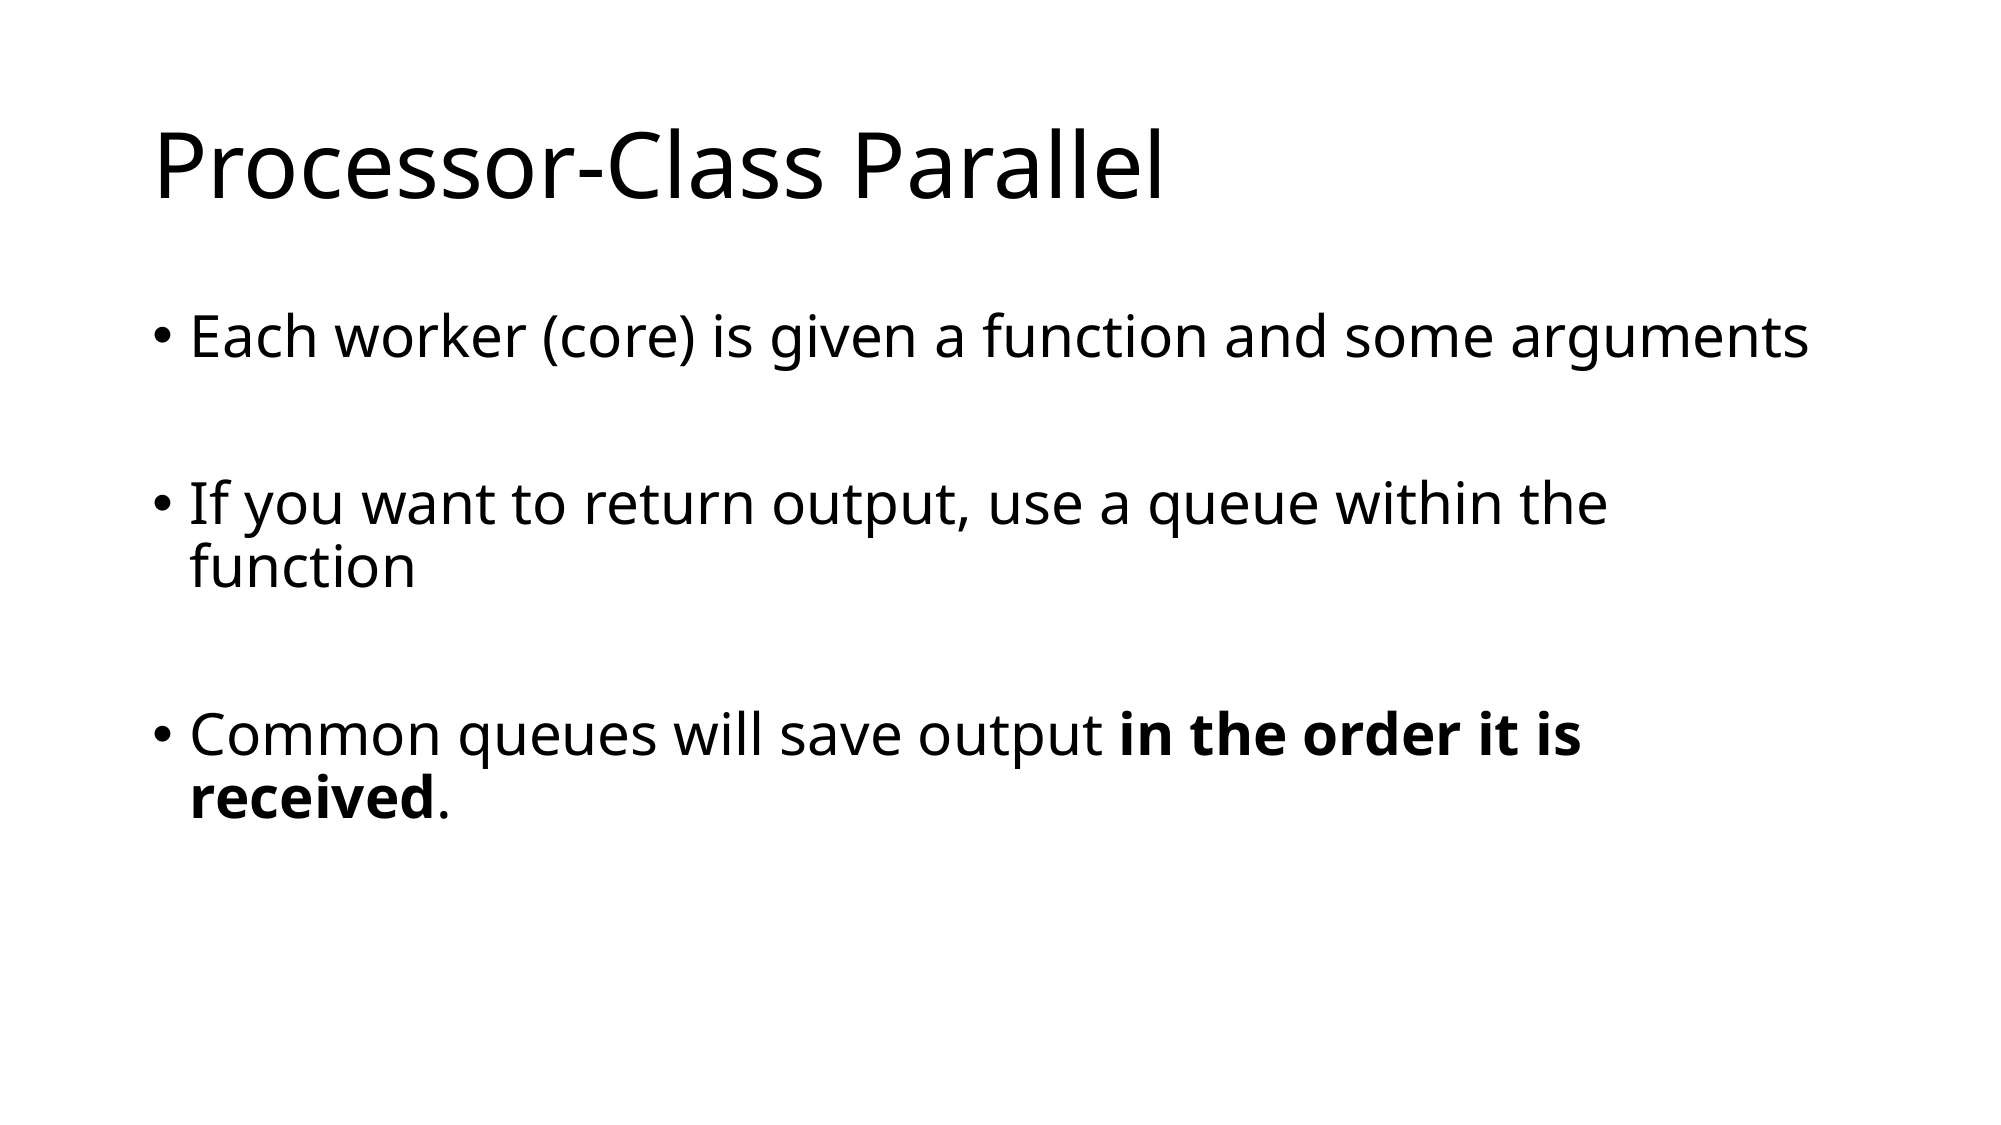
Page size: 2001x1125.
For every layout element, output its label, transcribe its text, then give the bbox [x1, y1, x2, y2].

title Processor-Class Parallel [137, 59, 1863, 278]
list Each worker (core) is given a function and some arguments If you want to return output, use a queue within the function Common queues will save output in the order it is received. [137, 299, 1863, 1014]
